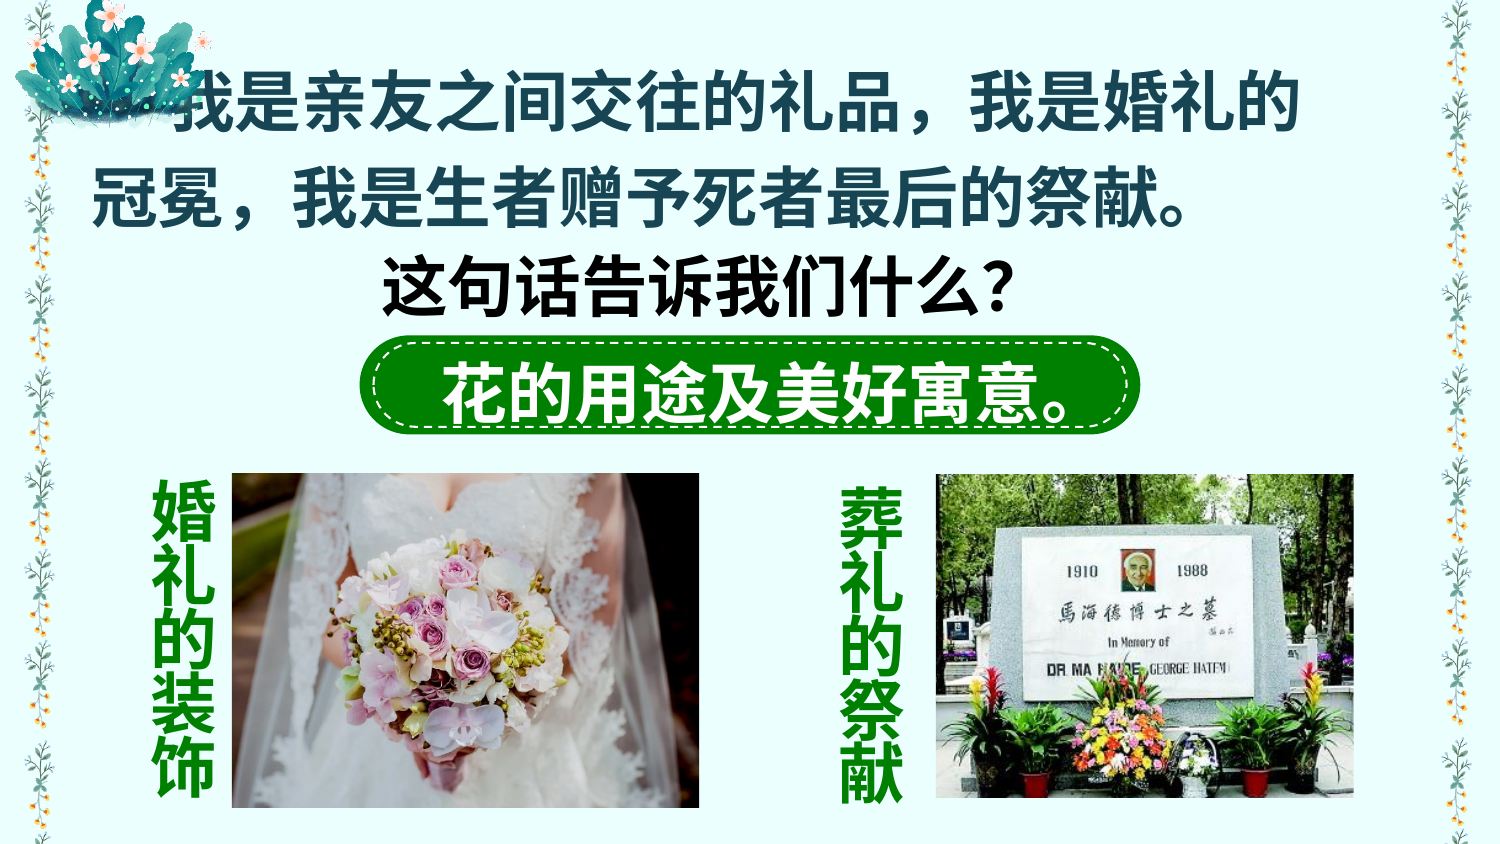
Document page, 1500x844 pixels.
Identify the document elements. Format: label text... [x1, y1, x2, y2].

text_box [823, 474, 1354, 806]
text_box 我是亲友之间交往的礼品，我是婚礼的冠冕，我是生者赠予死者最后的祭献。 [76, 36, 1329, 244]
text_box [135, 473, 700, 808]
picture [0, 0, 1500, 844]
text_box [359, 328, 1141, 441]
text_box 这句话告诉我们什么？ [289, 221, 1152, 332]
